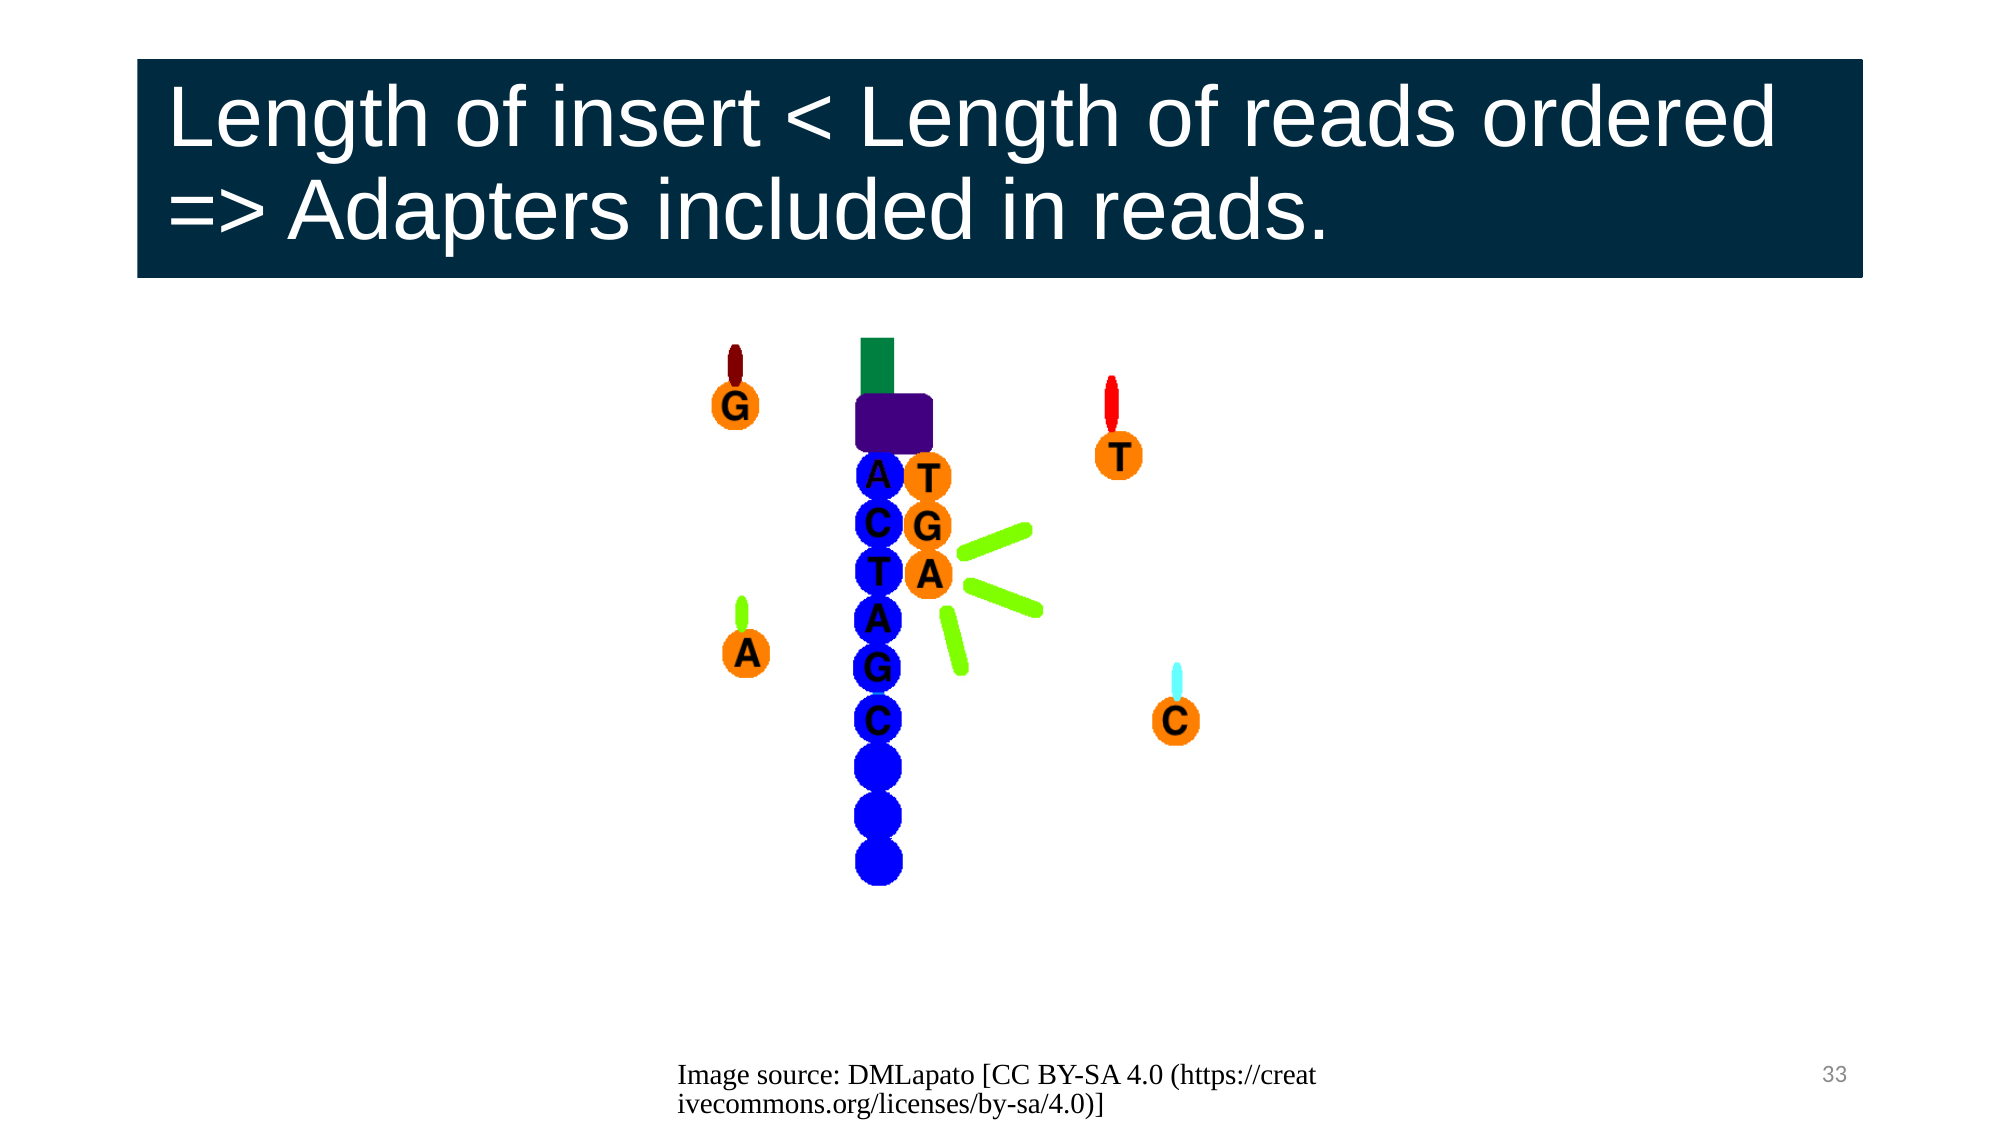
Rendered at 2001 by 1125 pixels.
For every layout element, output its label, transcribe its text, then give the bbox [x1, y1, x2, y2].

picture [675, 300, 1324, 967]
slide_number 33 [1412, 1042, 1863, 1103]
title Length of insert < Length of reads ordered => Adapters included in reads. [137, 59, 1863, 278]
footer Image source: DMLapato [CC BY-SA 4.0 (https://creativecommons.org/licenses/by-sa/4.0)] [662, 1042, 1338, 1103]
